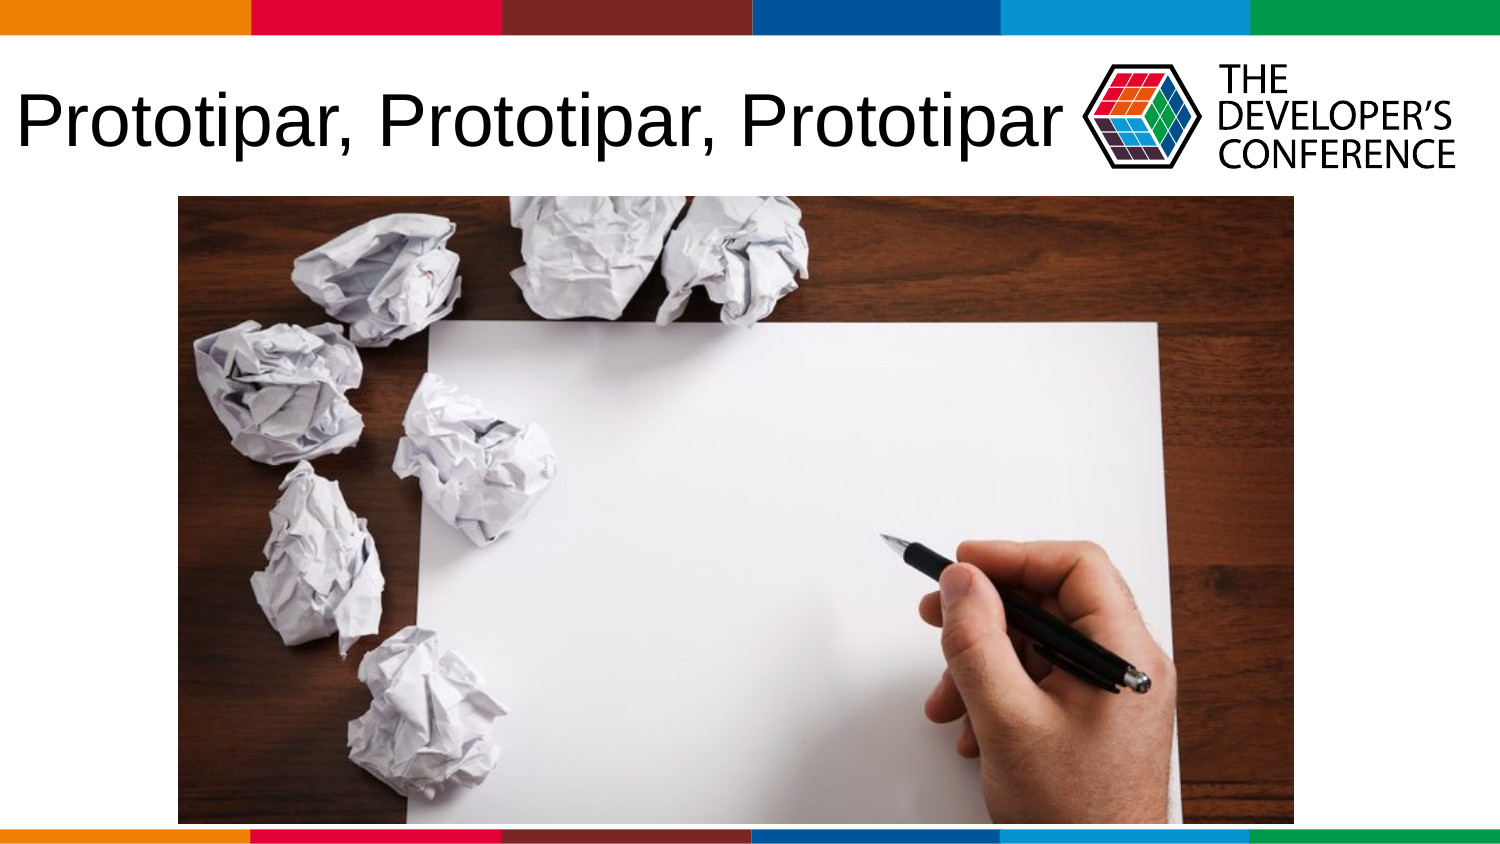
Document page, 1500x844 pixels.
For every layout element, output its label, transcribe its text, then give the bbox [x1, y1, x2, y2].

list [178, 196, 1294, 824]
title Prototipar, Prototipar, Prototipar [0, 59, 1093, 174]
